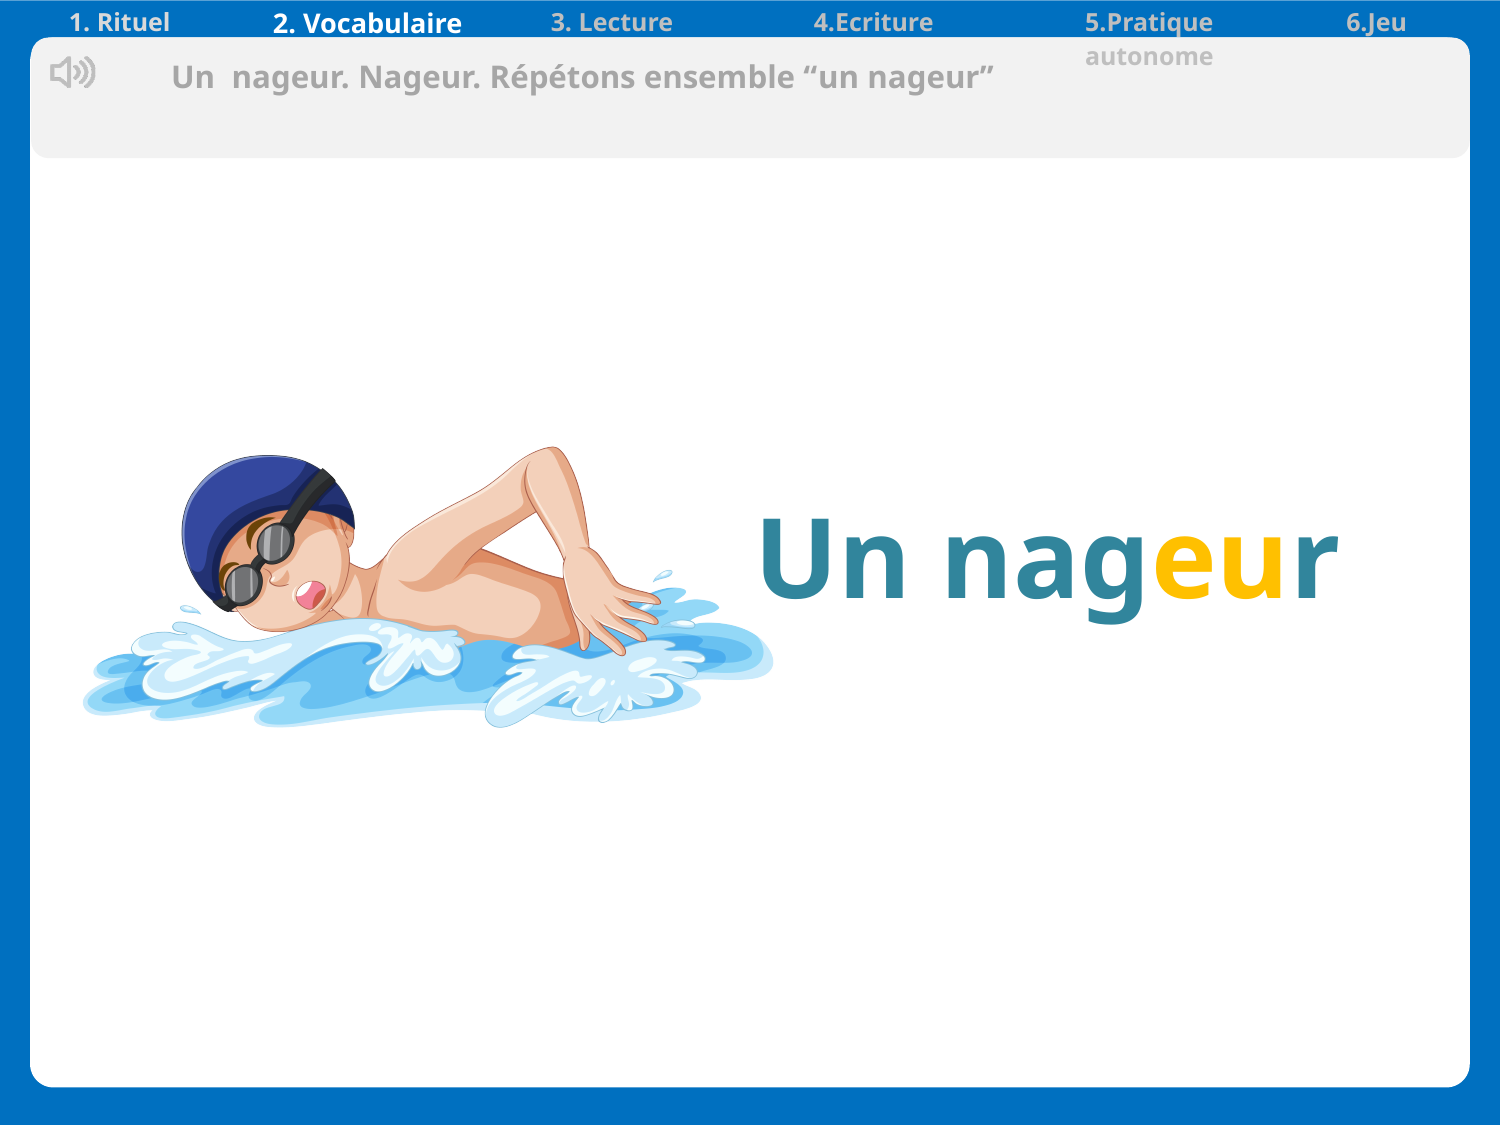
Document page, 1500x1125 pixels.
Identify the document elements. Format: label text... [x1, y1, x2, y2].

table_header 3. Lecture [490, 0, 734, 45]
picture [72, 442, 785, 732]
text_box [0, 0, 1500, 1125]
text_box Un nageur. Nageur. Répétons ensemble “un nageur” [156, 45, 1157, 103]
text_box [29, 43, 1472, 161]
table_header 5.Pratique autonome [1013, 0, 1286, 72]
table_header 1. Rituel [1, 0, 245, 72]
text_box [27, 72, 1472, 1090]
table_header 6.Jeu [1286, 0, 1468, 72]
table_header 2. Vocabulaire [245, 0, 490, 45]
table_header 4.Ecriture [734, 0, 1013, 45]
text_box Un nageur [790, 480, 1478, 629]
text_box [50, 72, 96, 88]
